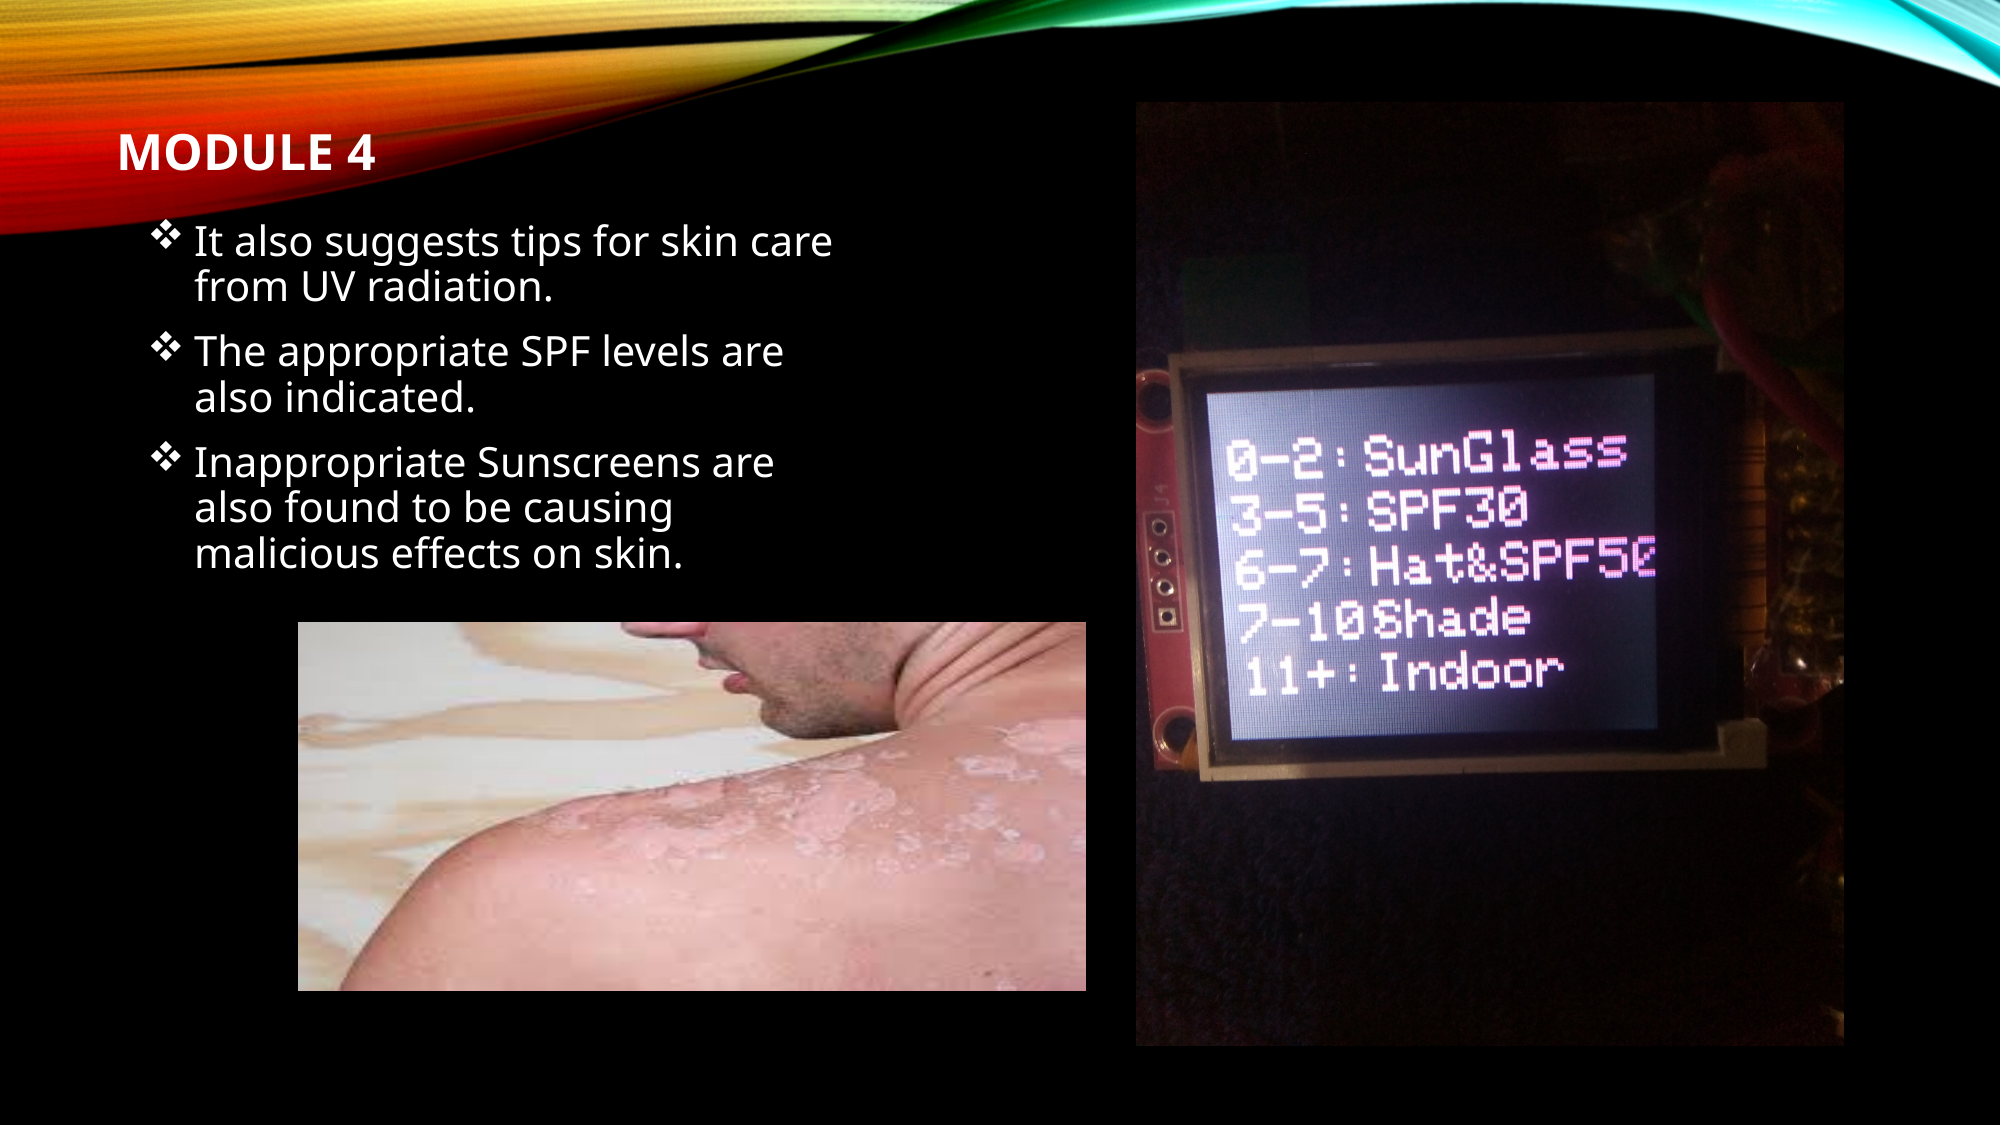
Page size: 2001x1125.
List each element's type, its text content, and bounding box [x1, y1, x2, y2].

title MODULE 4 [101, 122, 777, 190]
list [1135, 102, 1844, 1046]
list It also suggests tips for skin care from UV radiation. The appropriate SPF levels are also indicated. Inappropriate Sunscreens are also found to be causing malicious effects on skin. [132, 212, 850, 943]
picture [298, 622, 1086, 991]
picture [0, 0, 2000, 237]
